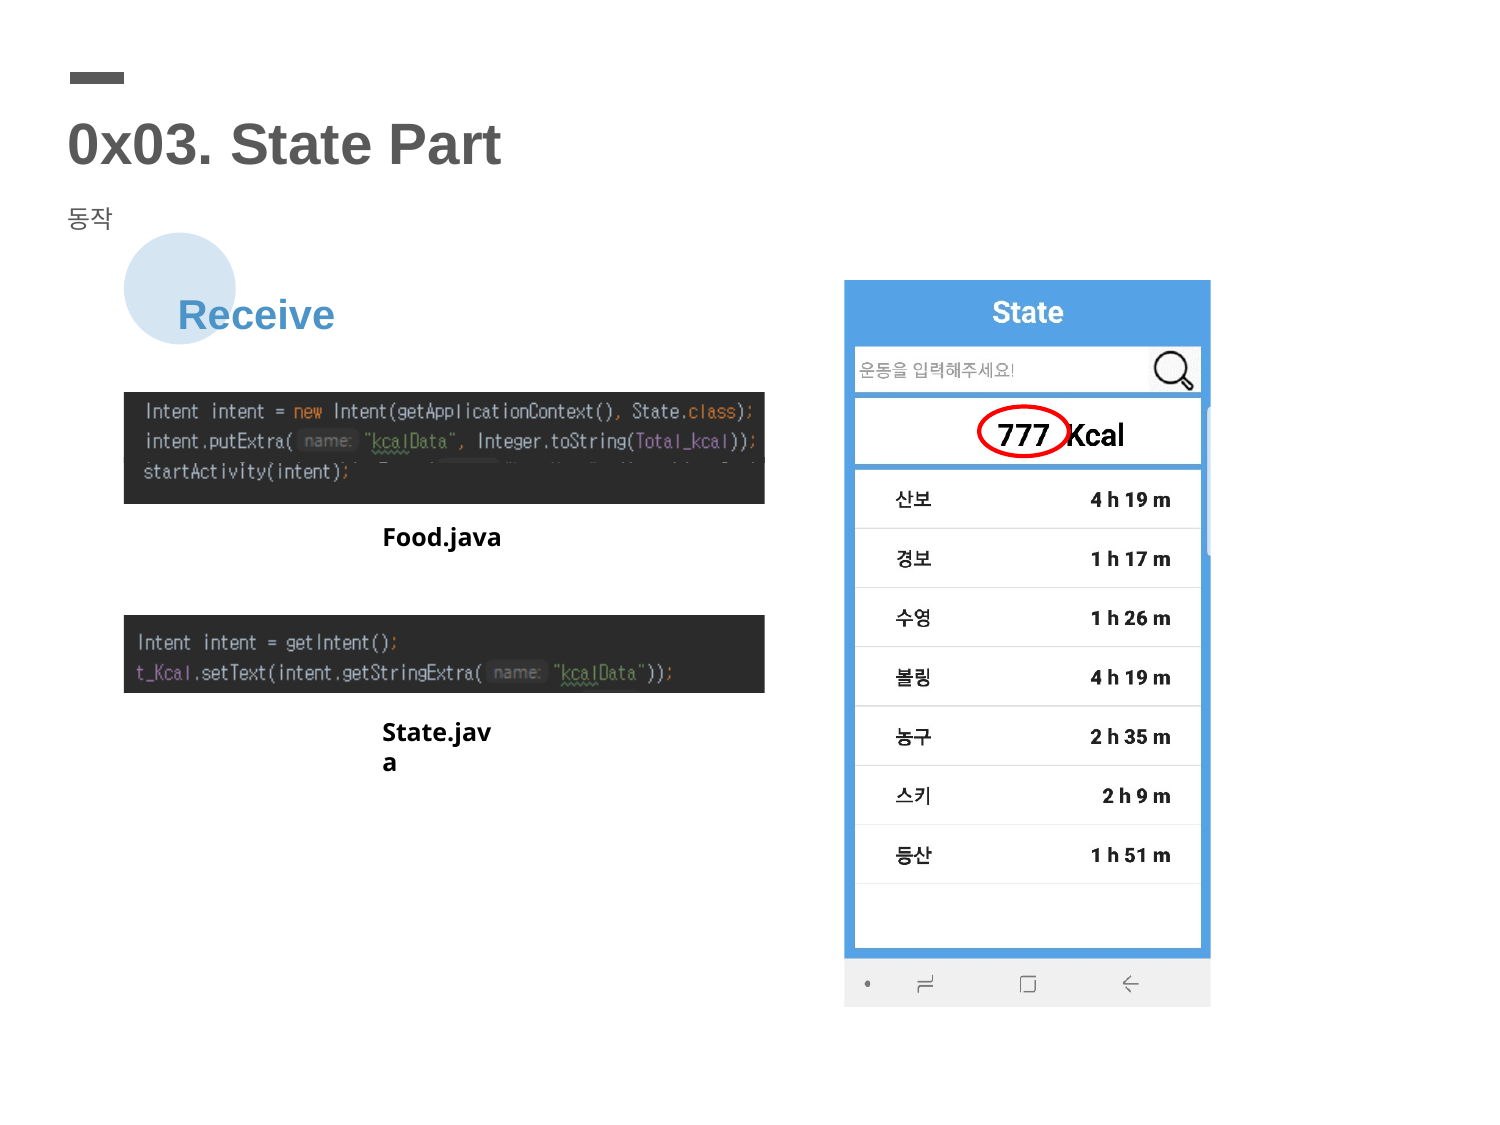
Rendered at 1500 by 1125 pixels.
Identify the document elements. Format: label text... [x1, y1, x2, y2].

text_box 동작 [53, 196, 384, 241]
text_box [123, 232, 384, 347]
picture [844, 280, 1211, 1007]
text_box Food.java [367, 514, 521, 559]
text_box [123, 391, 765, 504]
text_box 0x03. State Part [53, 98, 561, 184]
picture [123, 615, 765, 693]
text_box State.java [367, 708, 521, 784]
